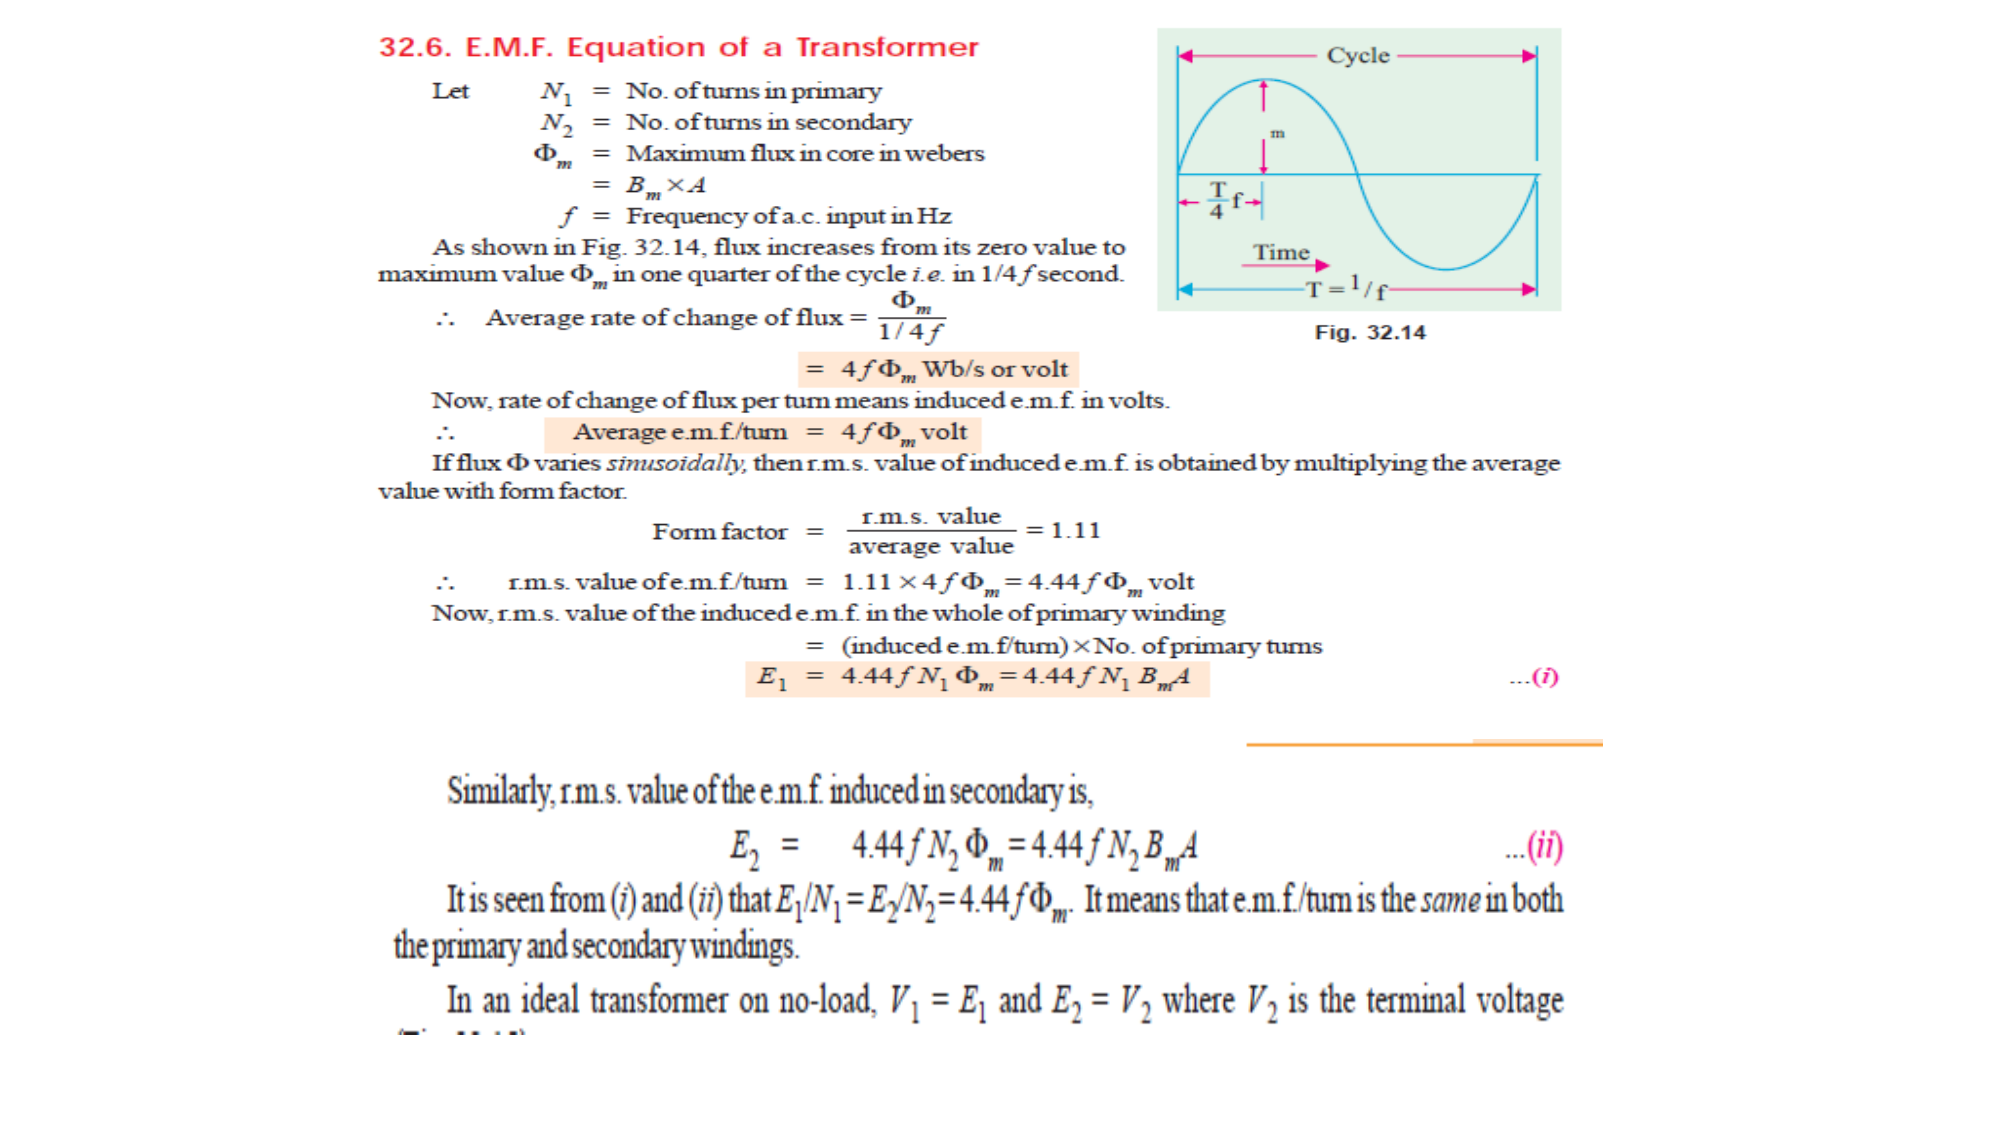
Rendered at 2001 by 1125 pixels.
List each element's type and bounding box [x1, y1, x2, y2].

picture [373, 739, 1603, 1035]
picture [373, 19, 1603, 707]
